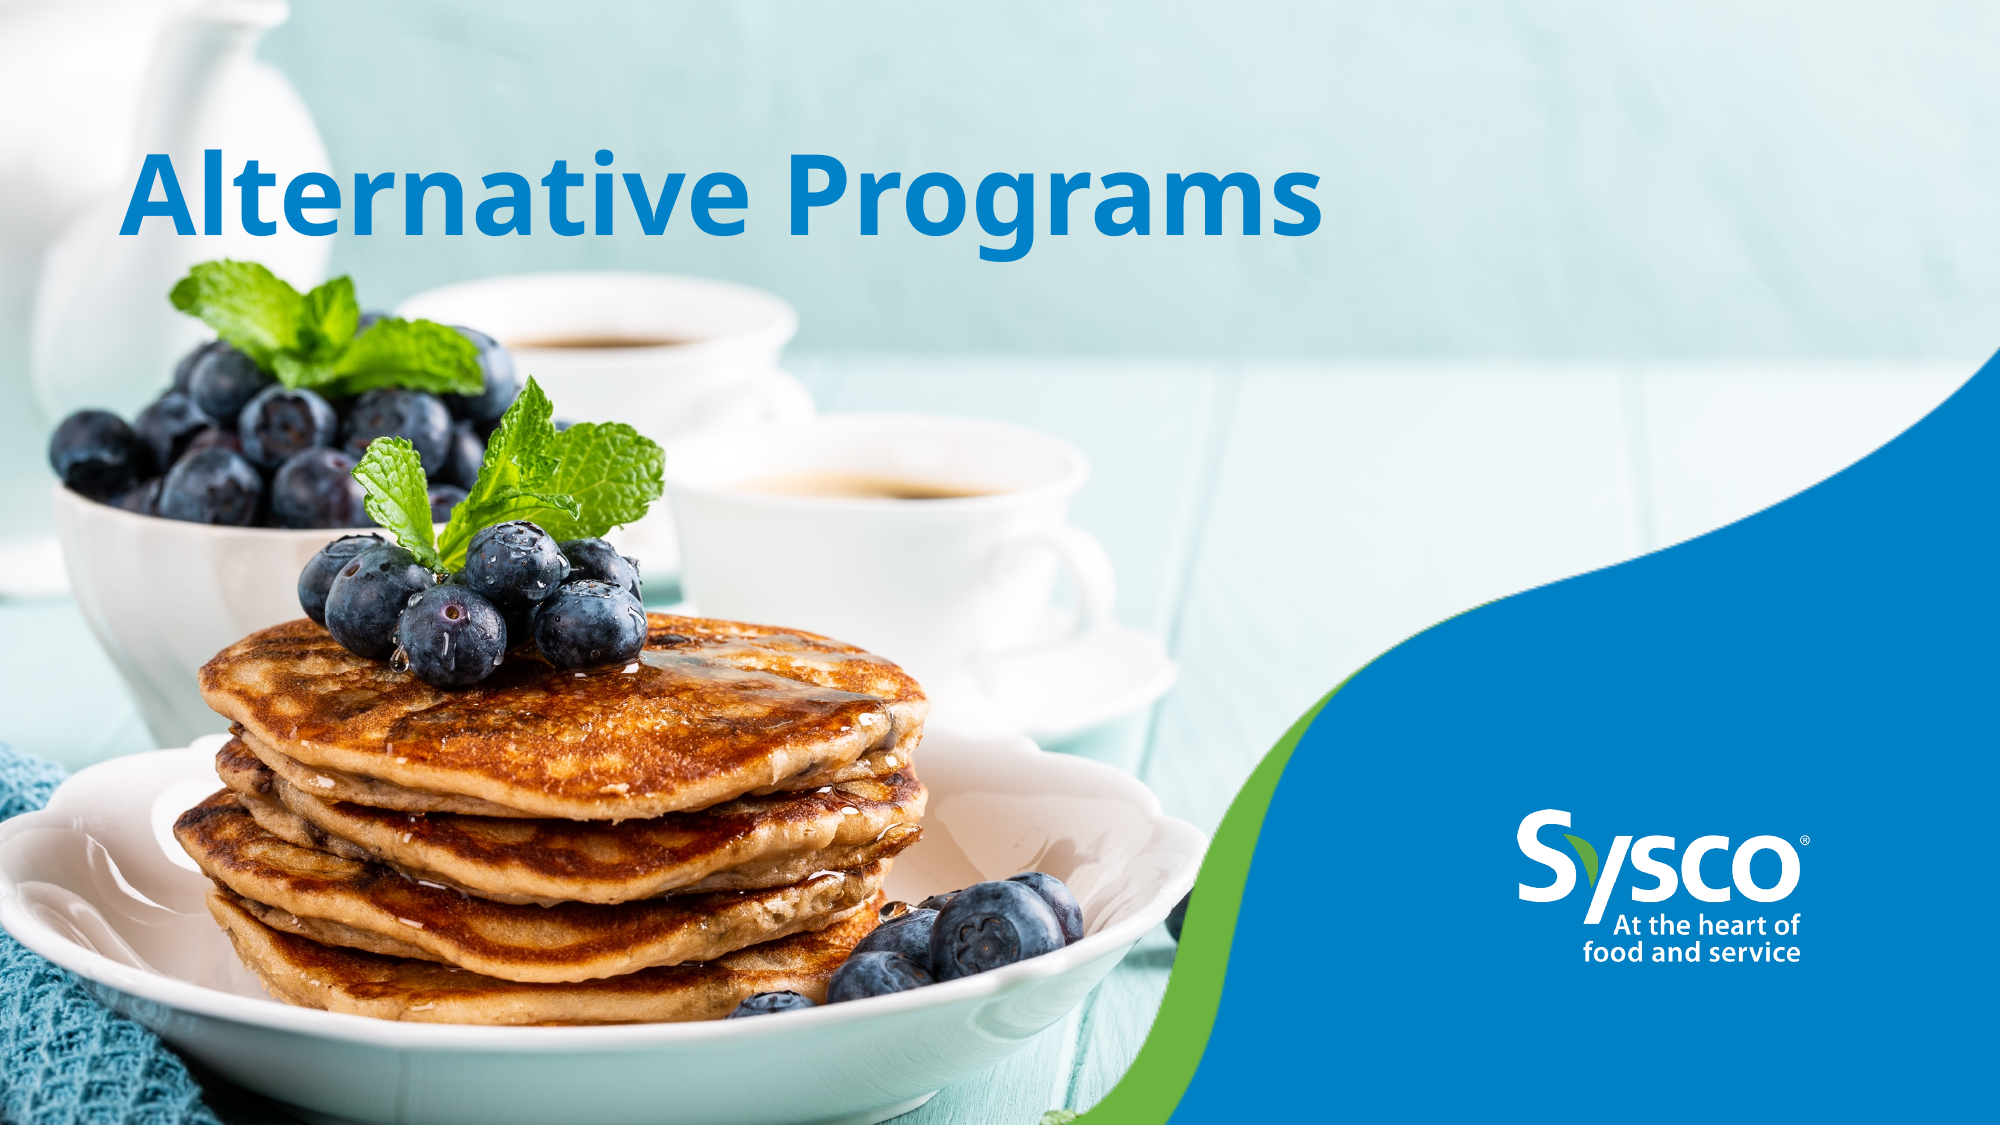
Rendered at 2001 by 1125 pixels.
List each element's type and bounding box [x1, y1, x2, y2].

picture [1036, 346, 2000, 1125]
list [0, 0, 2000, 1125]
